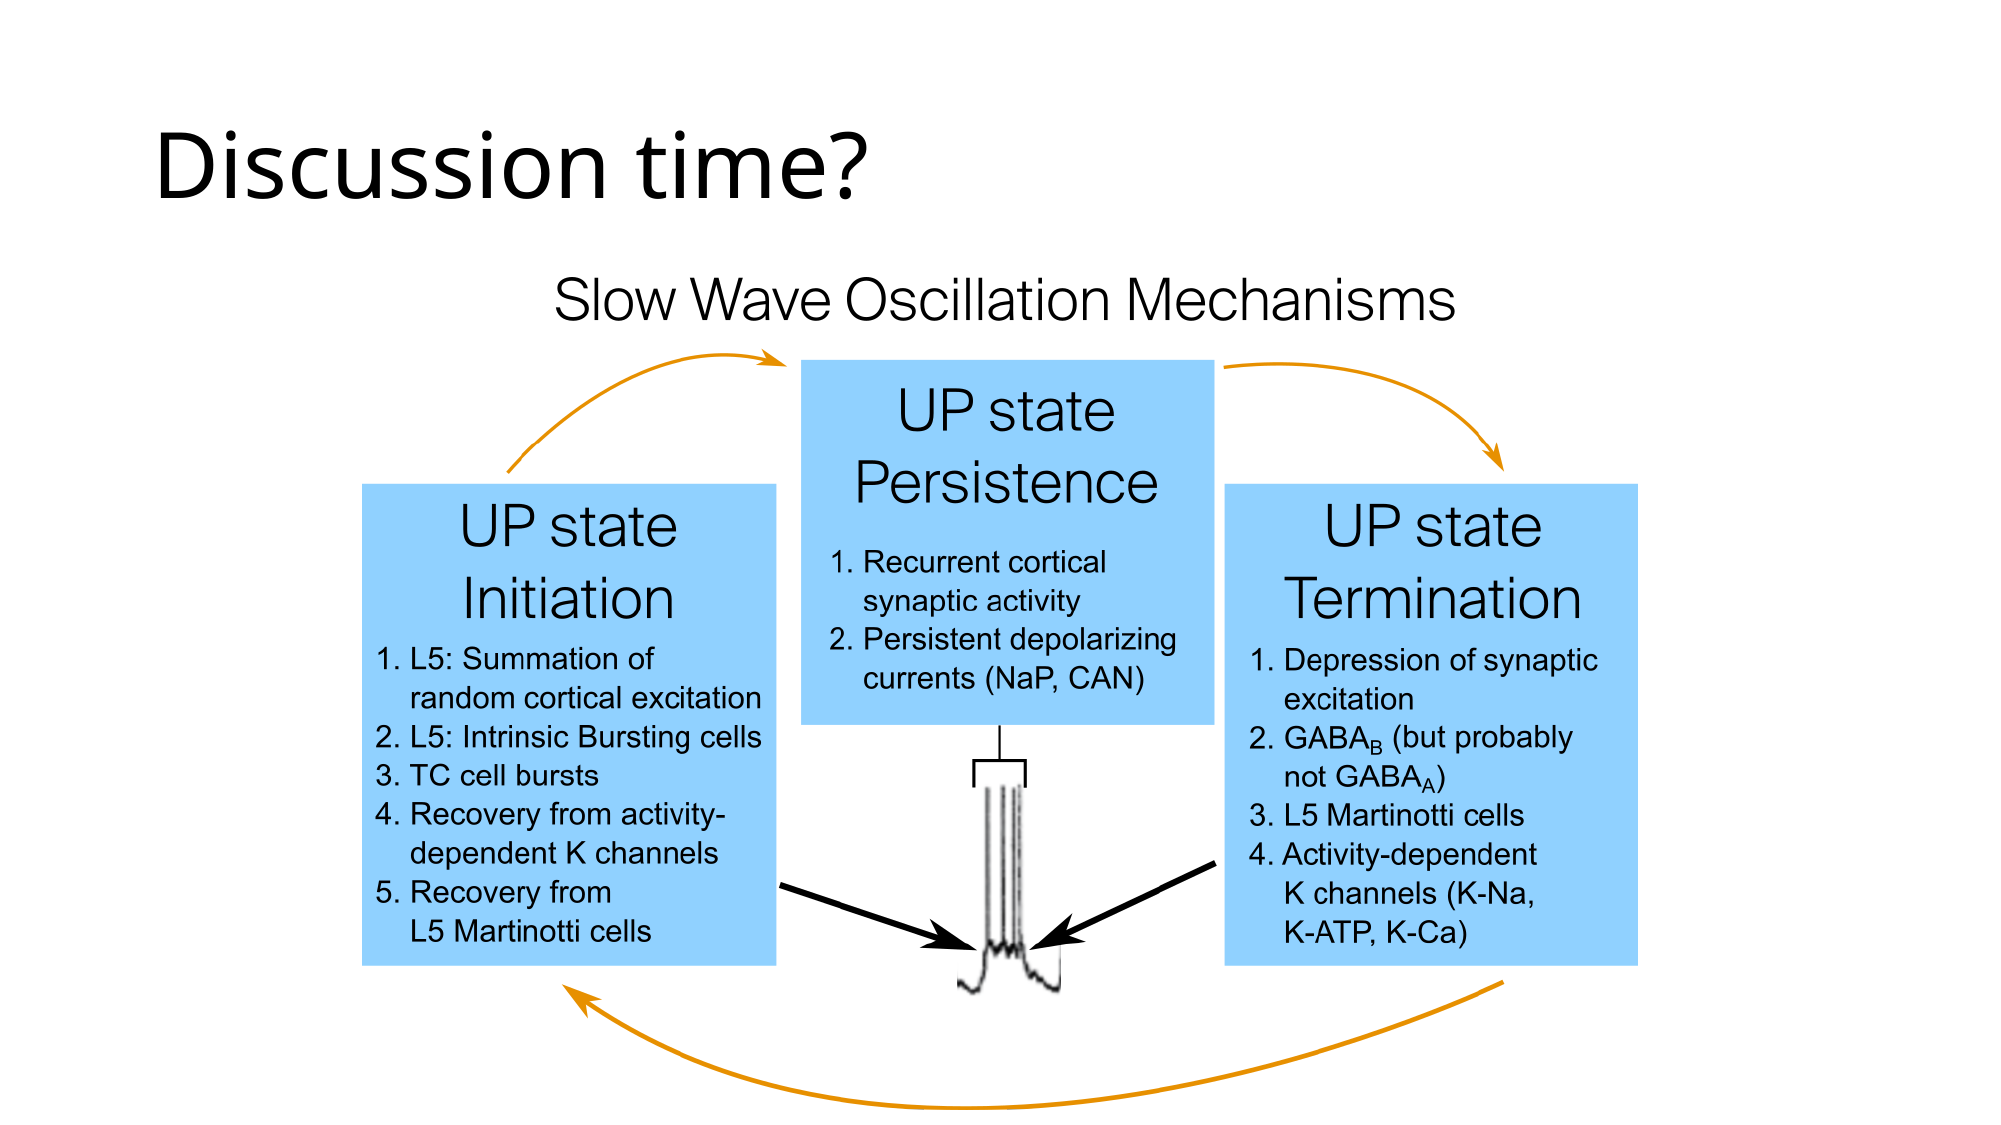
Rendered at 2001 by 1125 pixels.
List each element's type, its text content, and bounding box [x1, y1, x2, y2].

picture [362, 277, 1638, 1110]
title Discussion time? [137, 59, 1863, 278]
